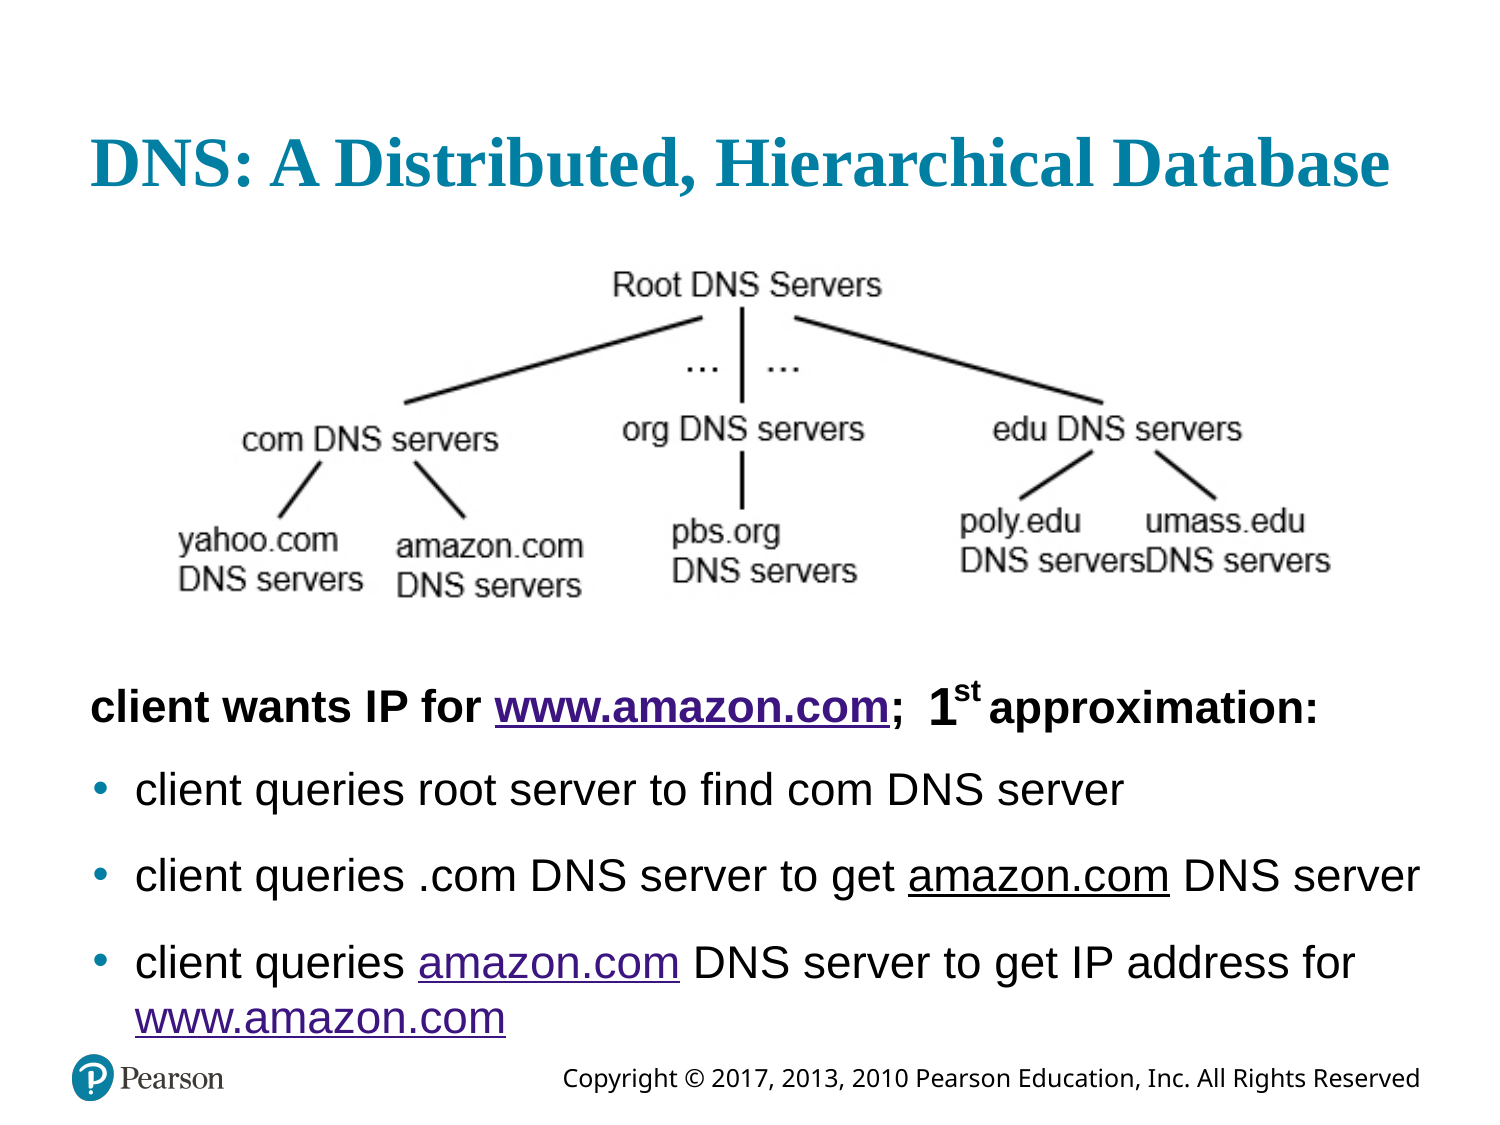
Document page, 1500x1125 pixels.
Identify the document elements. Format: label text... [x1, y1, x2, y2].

list approximation: [973, 662, 1354, 734]
list client queries root server to find com D N S server client queries .com D N S server to get amazon.com D N S server client queries amazon.com D N S server to get I P address for www.amazon.com [77, 755, 1448, 1047]
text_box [923, 667, 992, 736]
picture [146, 247, 1354, 629]
picture [72, 1054, 88, 1070]
picture [72, 1087, 83, 1101]
picture [80, 1063, 106, 1088]
list client wants I P for www.amazon.com; [75, 661, 937, 734]
title D N S: A Distributed, Hierarchical Database [75, 35, 1425, 216]
picture [98, 1054, 224, 1101]
